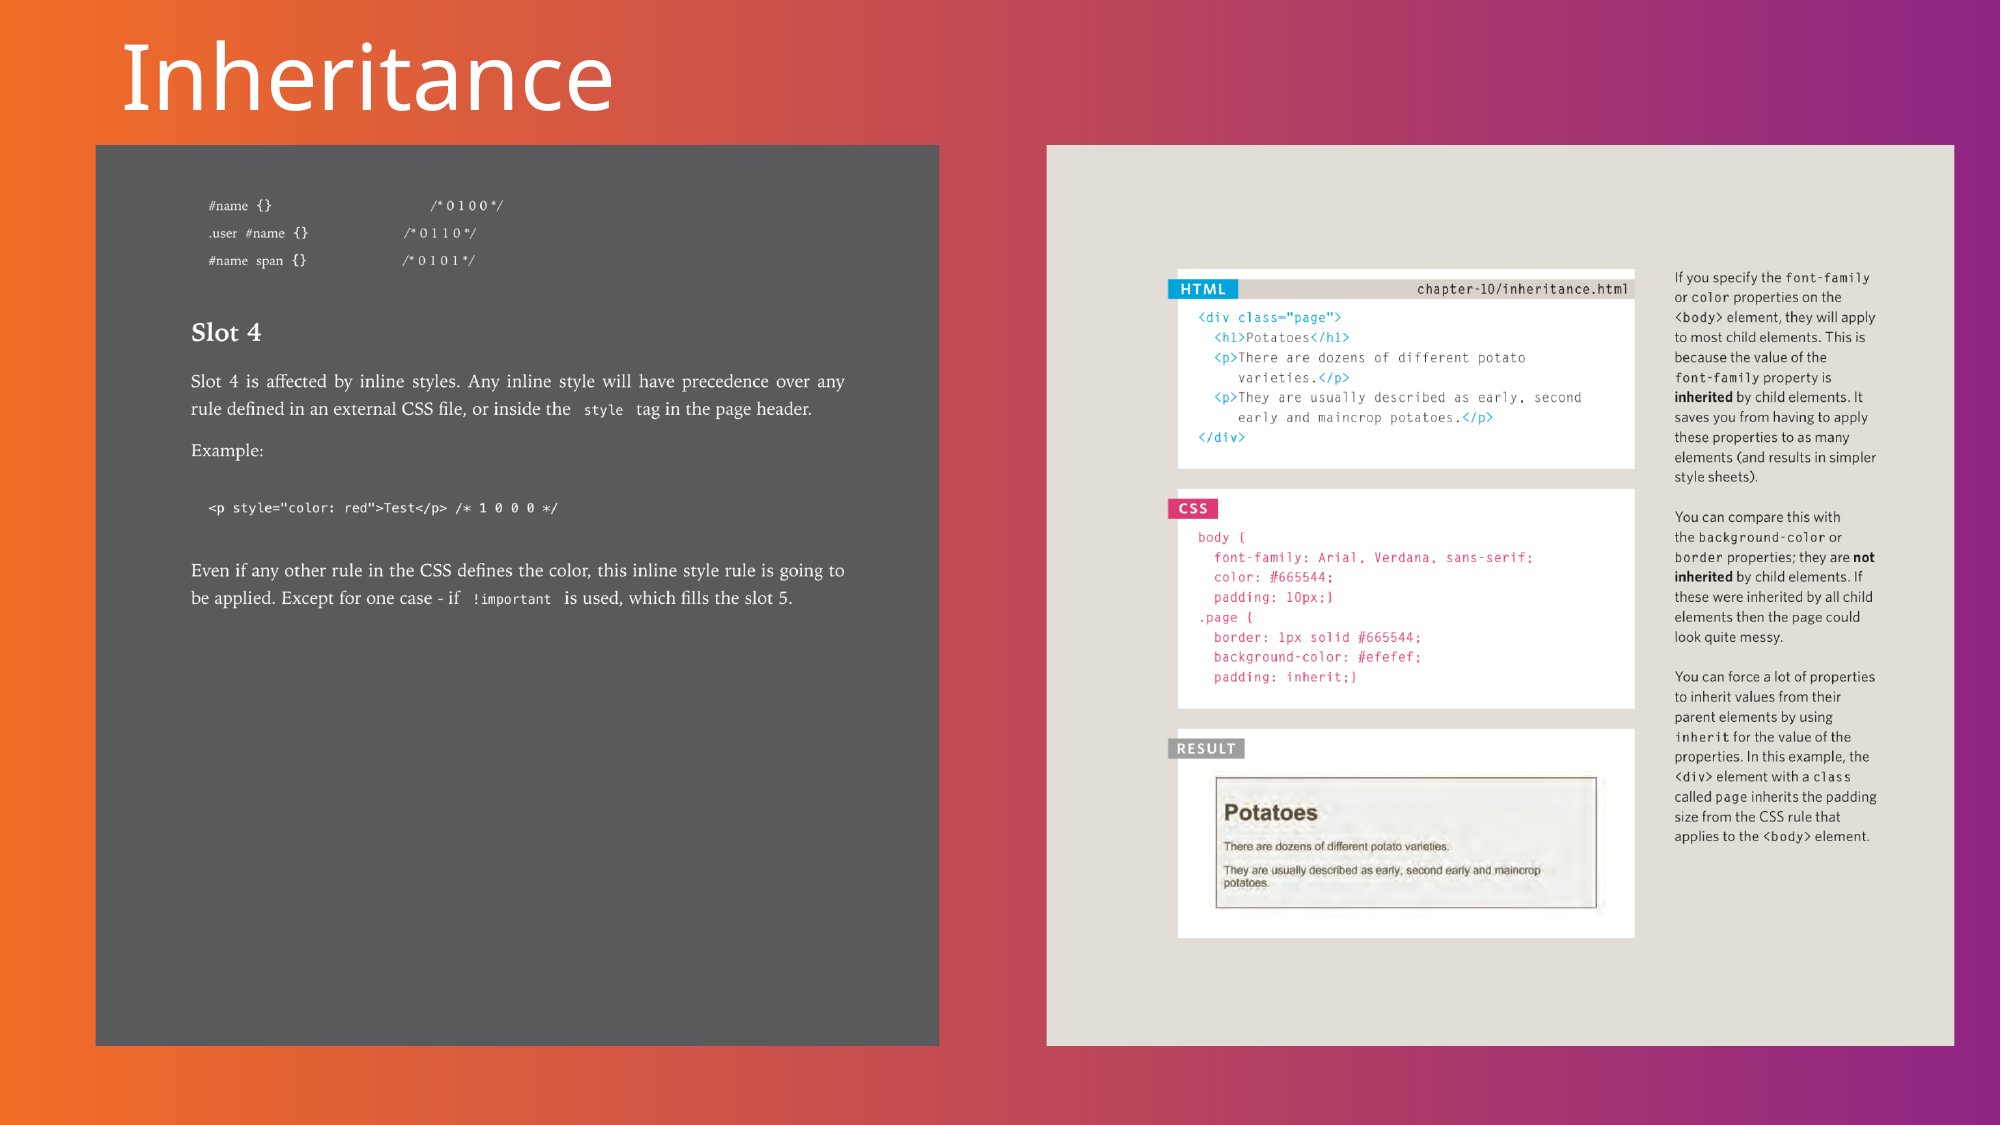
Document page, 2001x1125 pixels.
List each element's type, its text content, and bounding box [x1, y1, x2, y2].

picture [95, 145, 940, 1046]
title Inheritance [121, 24, 1897, 137]
picture [1046, 145, 1955, 1046]
